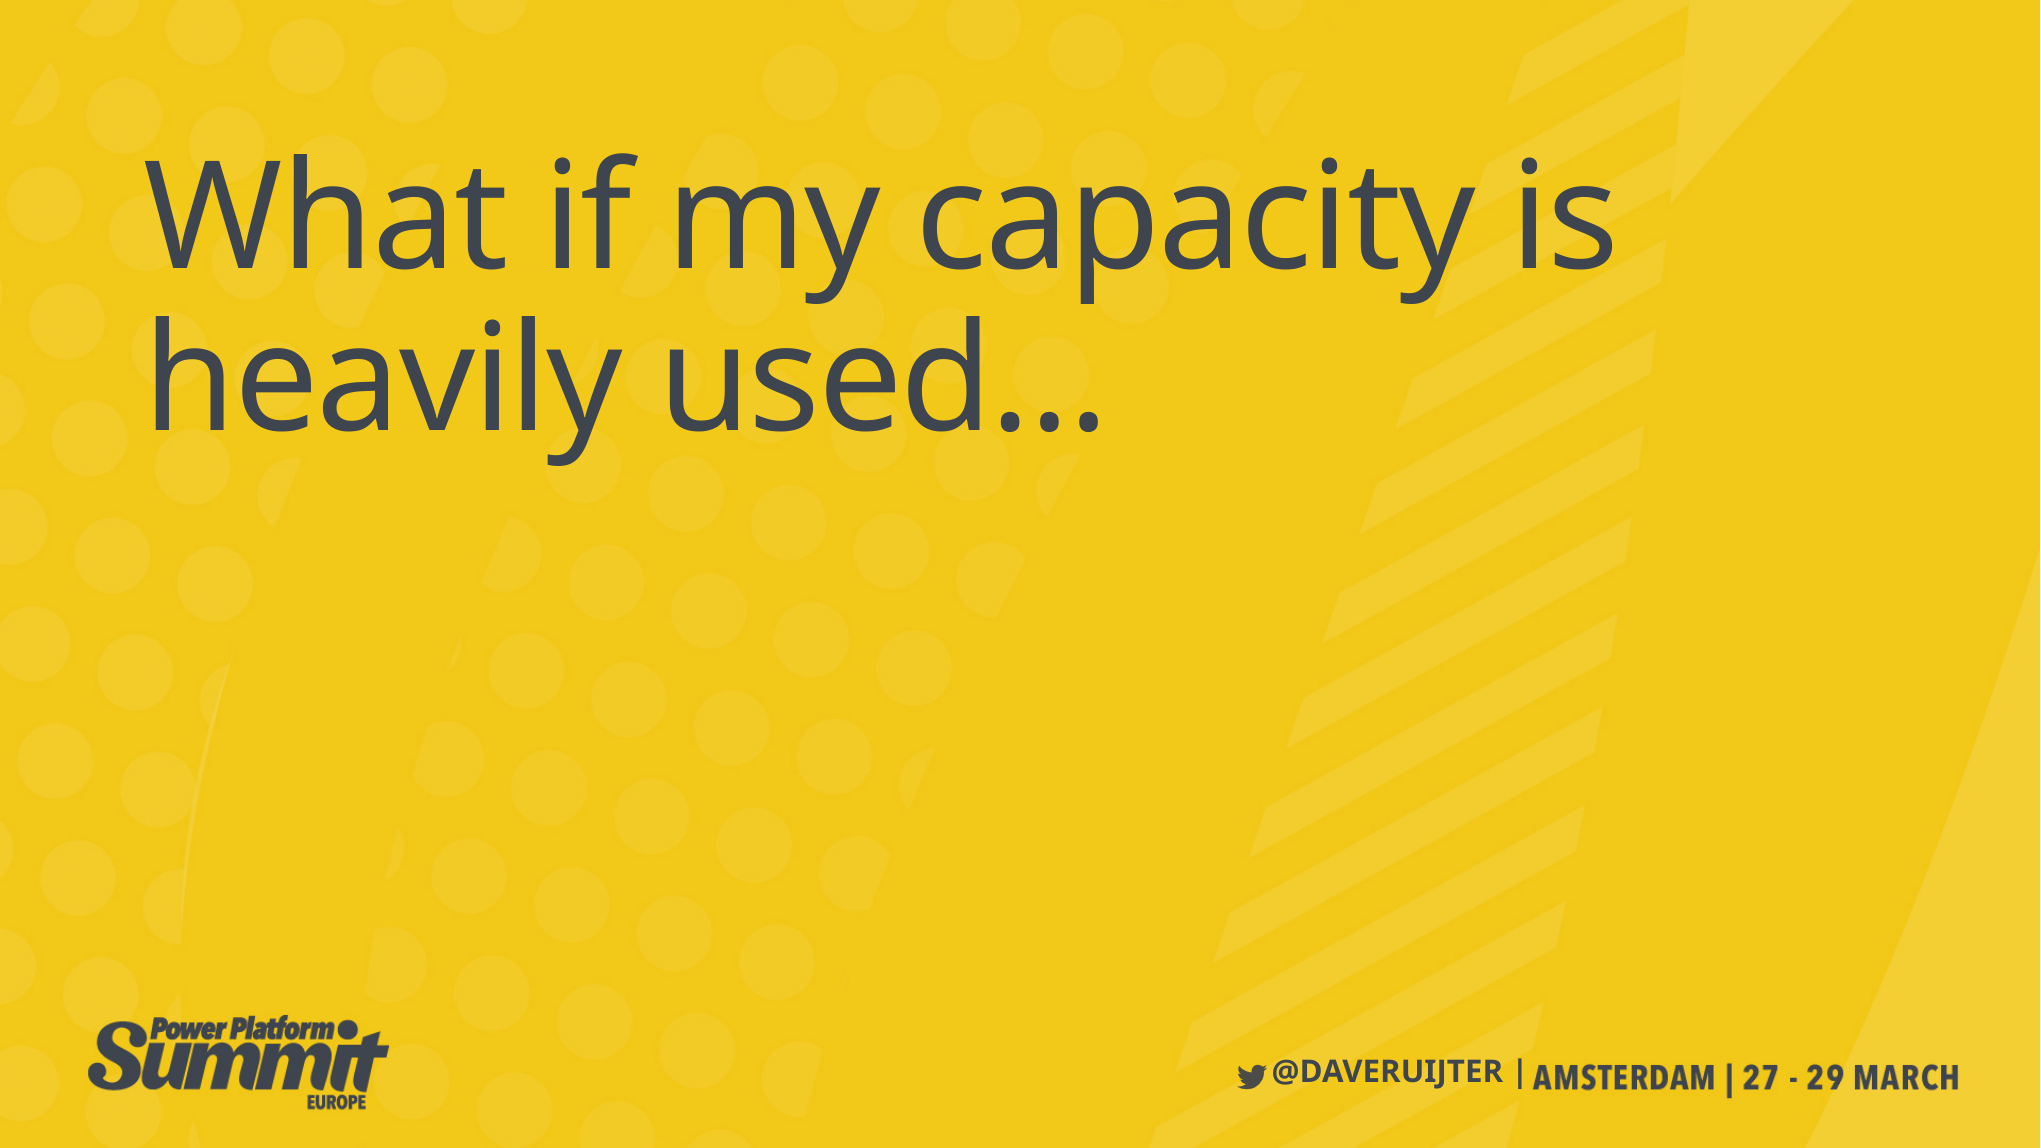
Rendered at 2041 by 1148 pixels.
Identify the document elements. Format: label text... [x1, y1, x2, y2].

title What if my capacity is heavily used… [120, 123, 1846, 482]
picture [0, 0, 2041, 1148]
